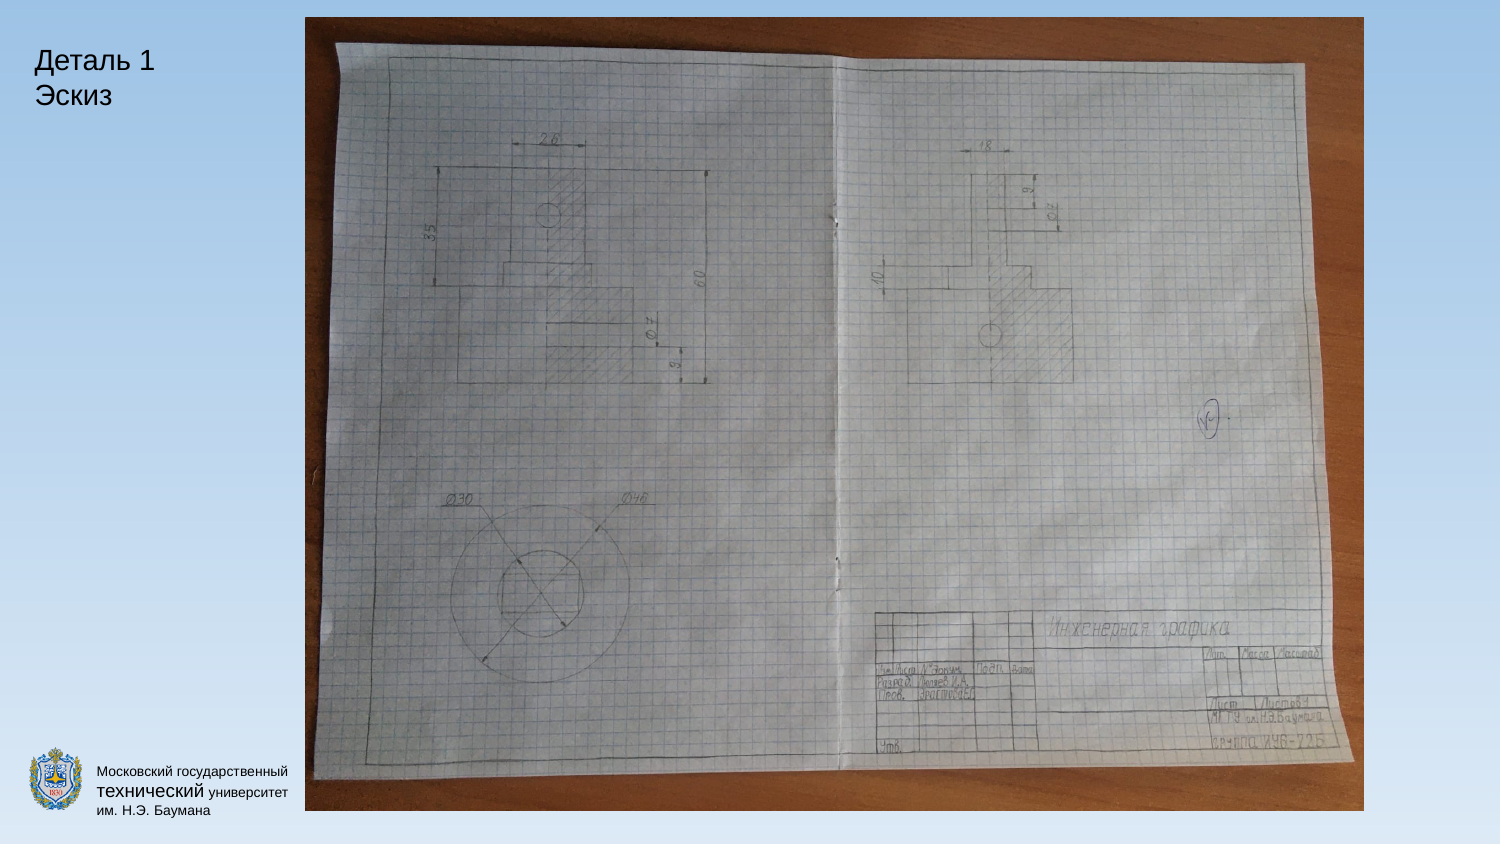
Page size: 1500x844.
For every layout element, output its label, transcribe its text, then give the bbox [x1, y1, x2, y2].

text_box Деталь 1 Эскиз [19, 26, 175, 114]
picture [29, 747, 82, 810]
picture [305, 16, 1365, 812]
